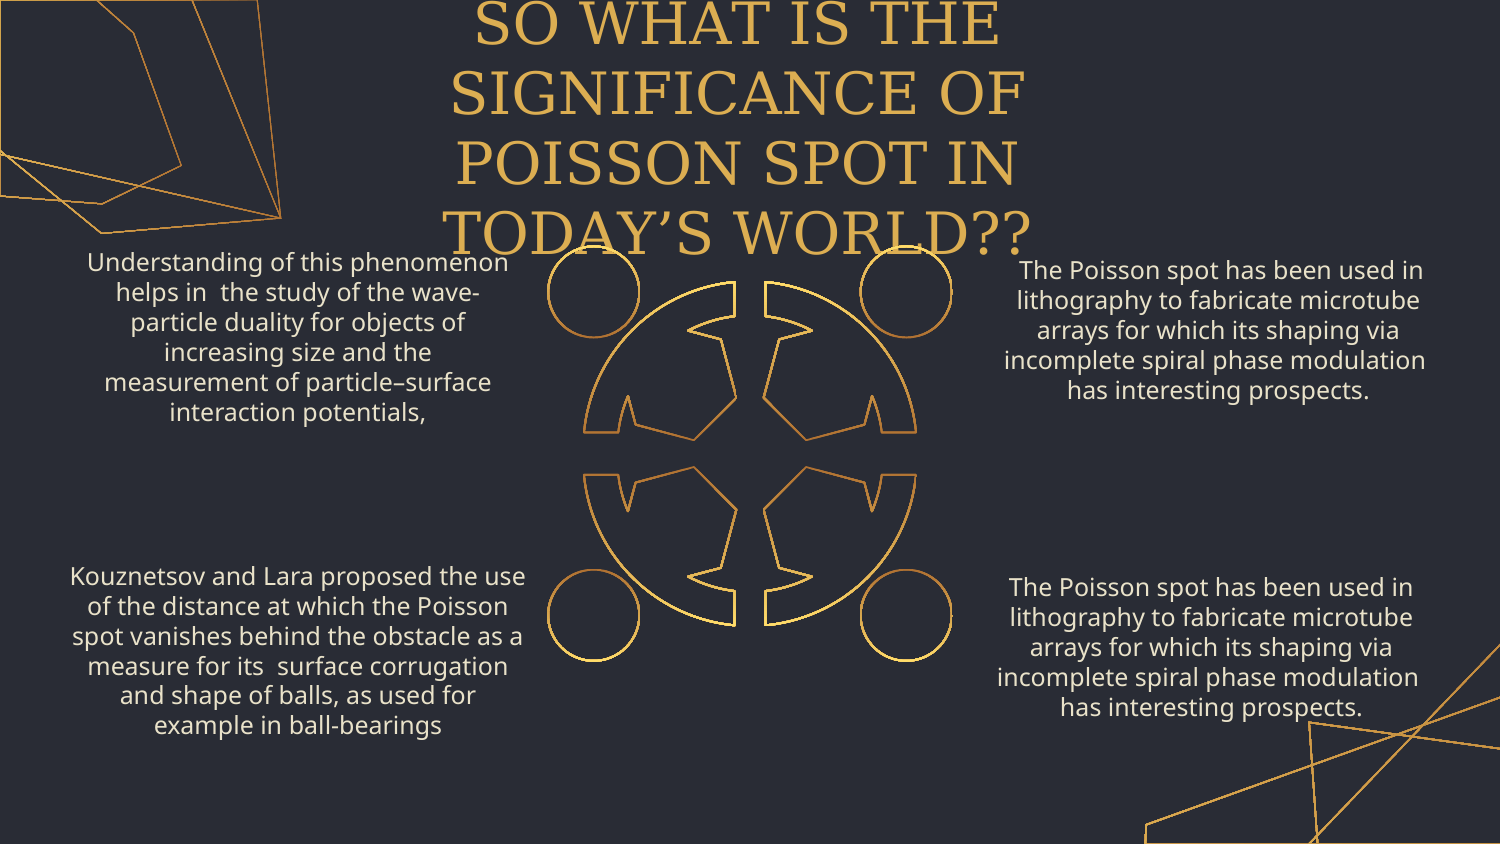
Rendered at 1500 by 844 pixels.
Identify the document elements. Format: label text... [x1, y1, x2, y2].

text_box Kouznetsov and Lara proposed the use of the distance at which the Poisson spot vanishes behind the obstacle as a measure for its surface corrugation and shape of balls, as used for example in ball-bearings [52, 515, 545, 755]
subtitle Understanding of this phenomenon helps in the study of the wave-particle duality for objects of increasing size and the measurement of particle–surface interaction potentials, [68, 231, 528, 376]
subtitle The Poisson spot has been used in lithography to fabricate microtube arrays for which its shaping via incomplete spiral phase modulation has interesting prospects. [979, 239, 1458, 345]
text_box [539, 245, 960, 662]
subtitle The Poisson spot has been used in lithography to fabricate microtube arrays for which its shaping via incomplete spiral phase modulation has interesting prospects. [965, 556, 1458, 662]
title SO WHAT IS THE SIGNIFICANCE OF POISSON SPOT IN TODAY’S WORLD?? [314, 106, 1160, 215]
